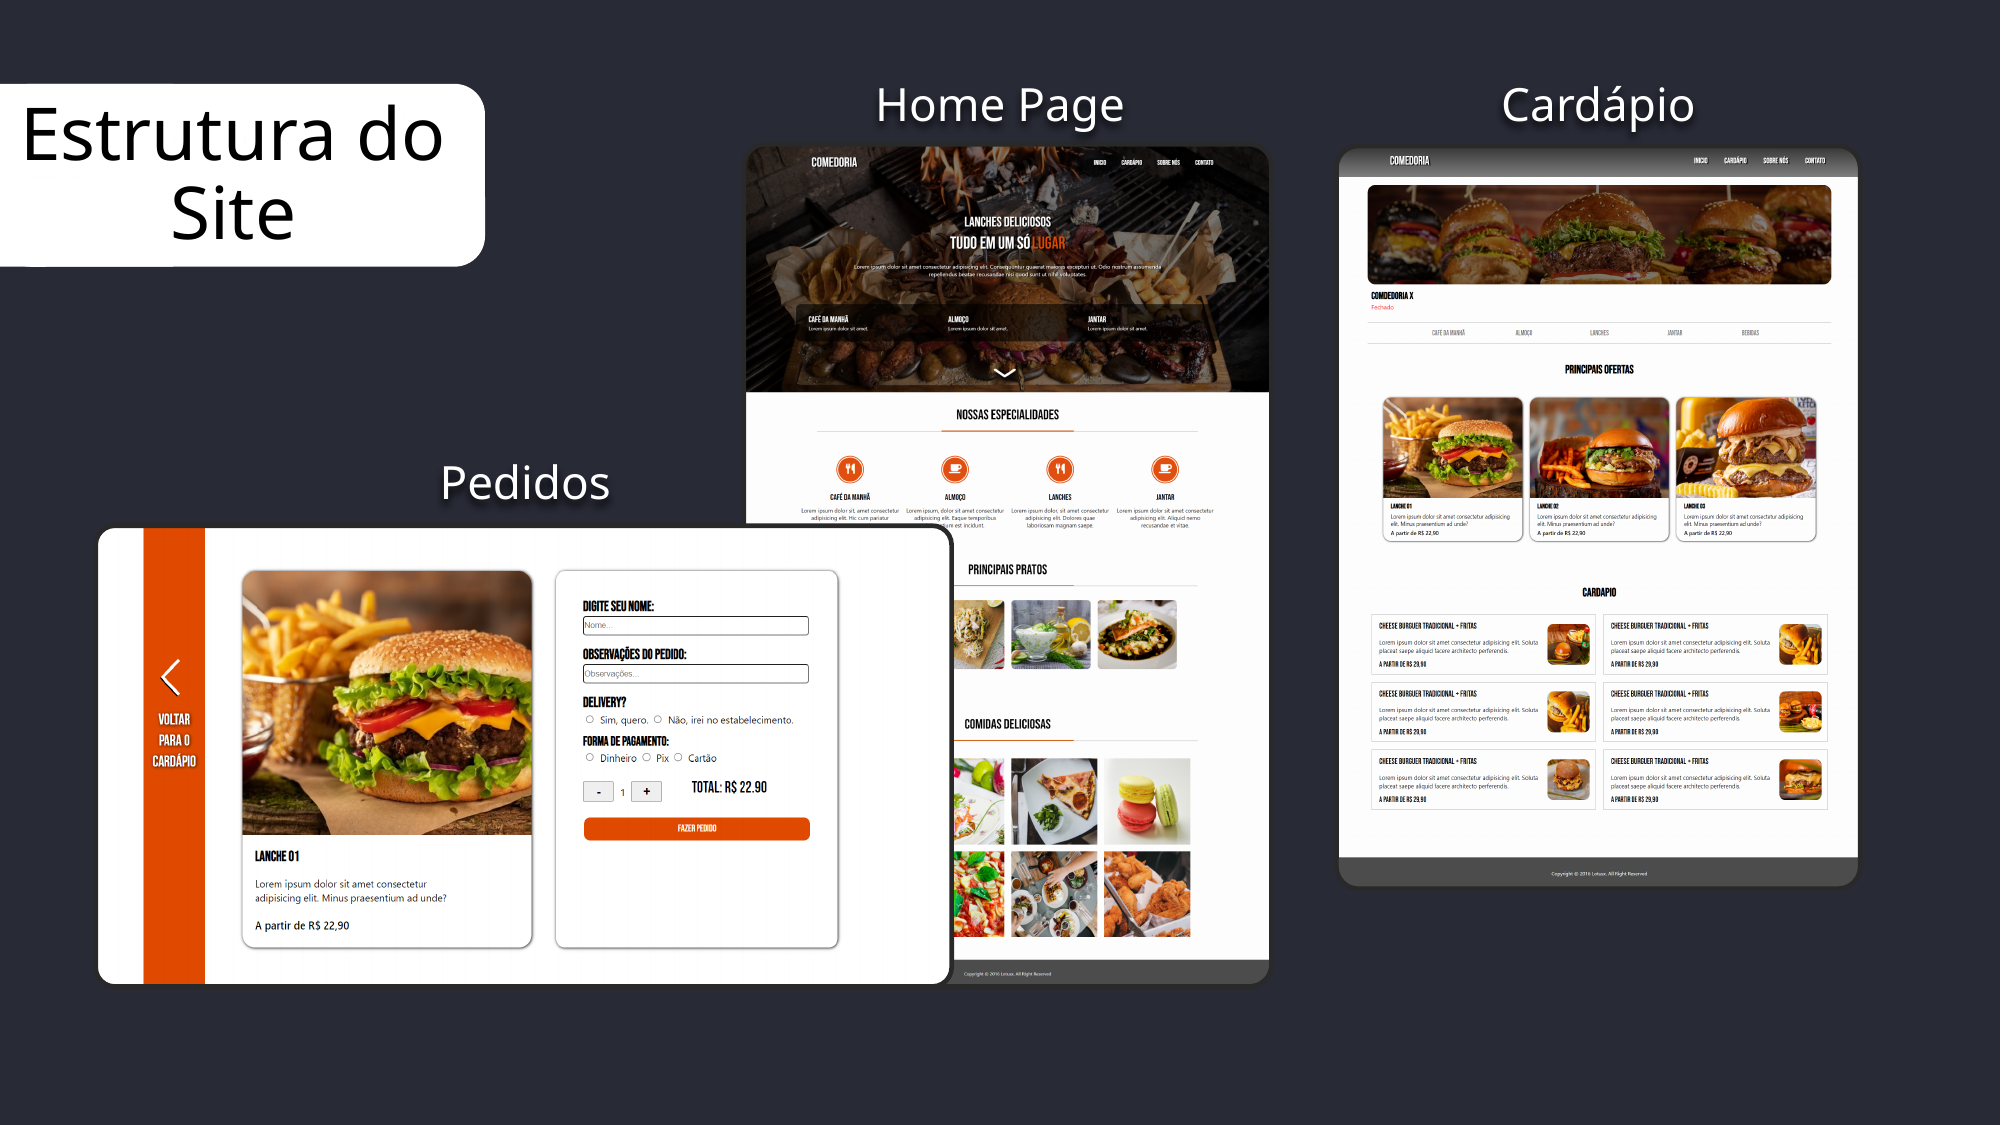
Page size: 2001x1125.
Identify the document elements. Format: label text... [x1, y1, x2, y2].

title Estrutura do Site [0, 84, 514, 268]
text_box Cardápio [1445, 67, 1752, 138]
picture [1336, 145, 1861, 889]
picture [95, 144, 1272, 987]
text_box Pedidos [372, 446, 679, 517]
text_box Home Page [846, 67, 1154, 138]
